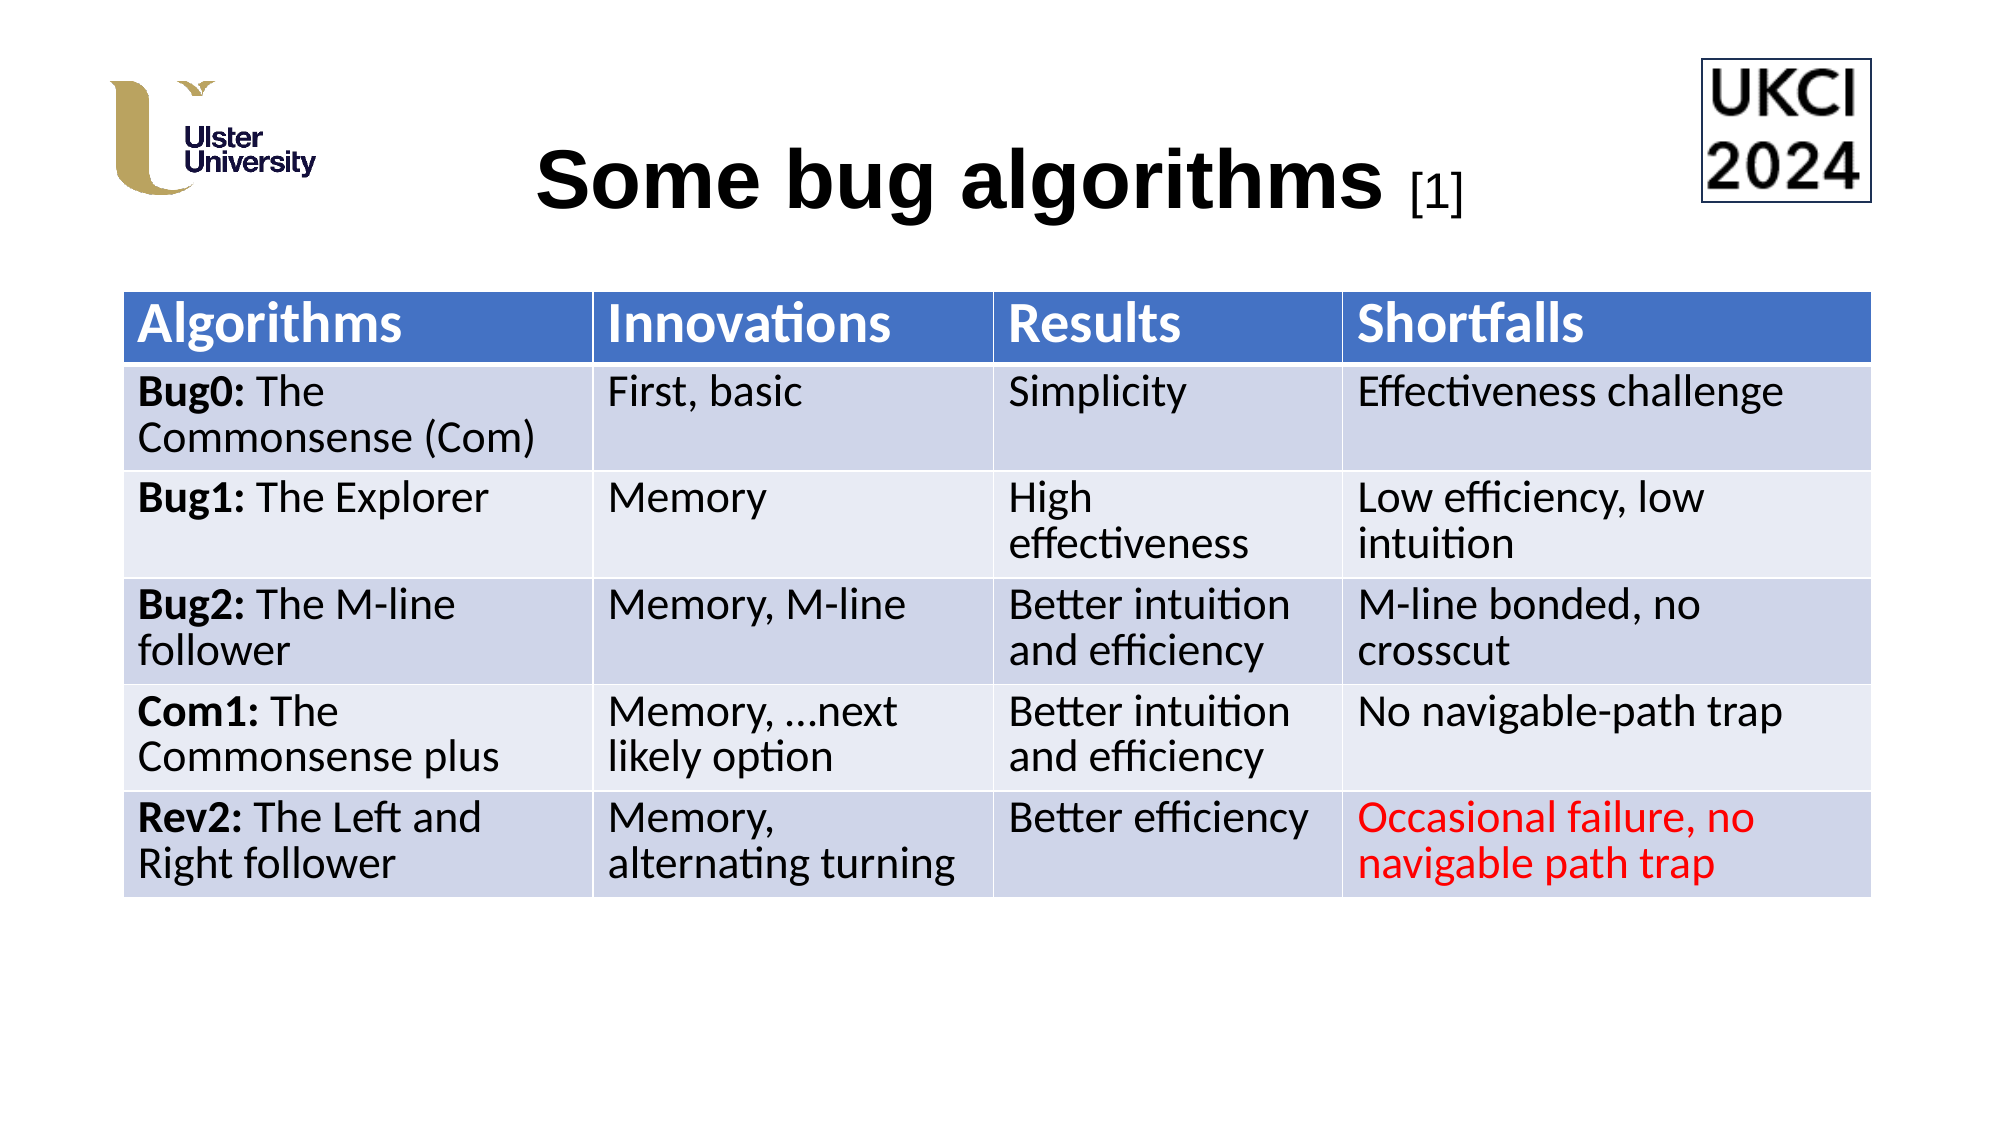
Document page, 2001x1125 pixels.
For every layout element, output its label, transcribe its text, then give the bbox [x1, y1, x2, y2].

table_cell Better intuition and efficiency [994, 579, 1342, 684]
table_cell Rev2: The Left and Right follower [124, 792, 592, 897]
table_cell Occasional failure, no navigable path trap [1343, 792, 1871, 897]
table_cell Simplicity [994, 367, 1342, 470]
table_header Shortfalls [1343, 292, 1871, 362]
text_box Some bug algorithms [1] [385, 105, 1615, 233]
table_cell Bug0: The Commonsense (Com) [124, 367, 592, 470]
table_cell Effectiveness challenge [1343, 367, 1871, 470]
table_cell Bug2: The M-line follower [124, 579, 592, 684]
table_header Results [994, 292, 1342, 362]
table_cell Com1: The Commonsense plus [124, 685, 592, 790]
table_cell Memory, alternating turning [594, 792, 993, 897]
text_box [1701, 58, 1872, 203]
table_cell Memory [594, 472, 993, 577]
table_cell Memory, …next likely option [594, 685, 993, 790]
table_cell First, basic [594, 367, 993, 470]
table_header Algorithms [124, 292, 592, 362]
table_cell Better efficiency [994, 792, 1342, 897]
table_cell Low efficiency, low intuition [1343, 472, 1871, 577]
table_cell Better intuition and efficiency [994, 685, 1342, 790]
picture [109, 81, 316, 195]
table_cell No navigable-path trap [1343, 685, 1871, 790]
table_cell M-line bonded, no crosscut [1343, 579, 1871, 684]
table_cell Bug1: The Explorer [124, 472, 592, 577]
table_cell High effectiveness [994, 472, 1342, 577]
table_header Innovations [594, 292, 993, 362]
table_cell Memory, M-line [594, 579, 993, 684]
